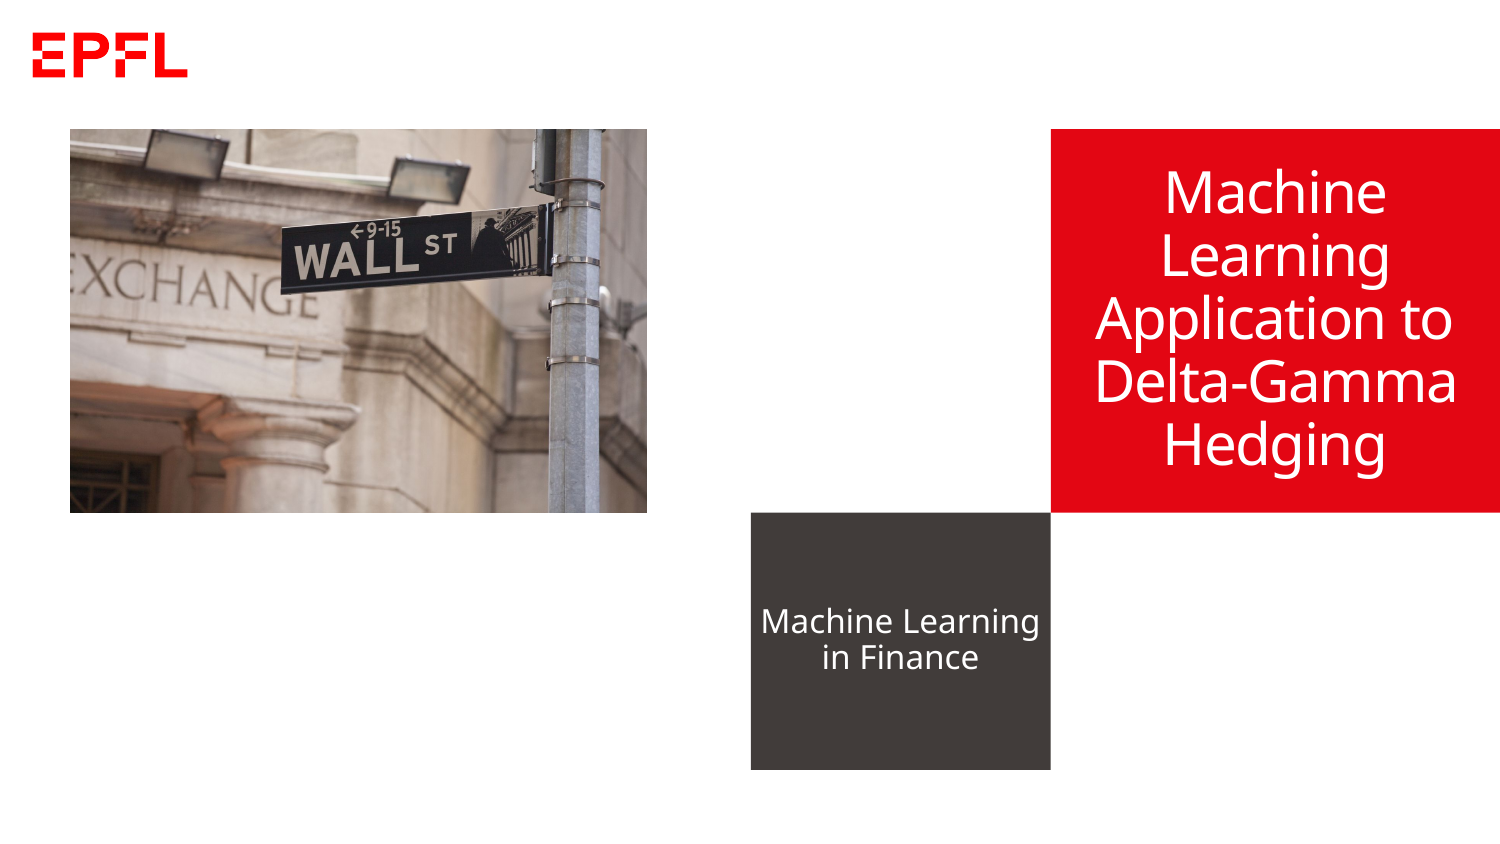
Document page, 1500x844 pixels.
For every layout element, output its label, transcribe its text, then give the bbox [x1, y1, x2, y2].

picture [13, 13, 207, 97]
subtitle Machine Learning in Finance [750, 512, 1052, 771]
picture [70, 129, 647, 513]
title Machine Learning Application to Delta-Gamma Hedging [1050, 128, 1500, 514]
